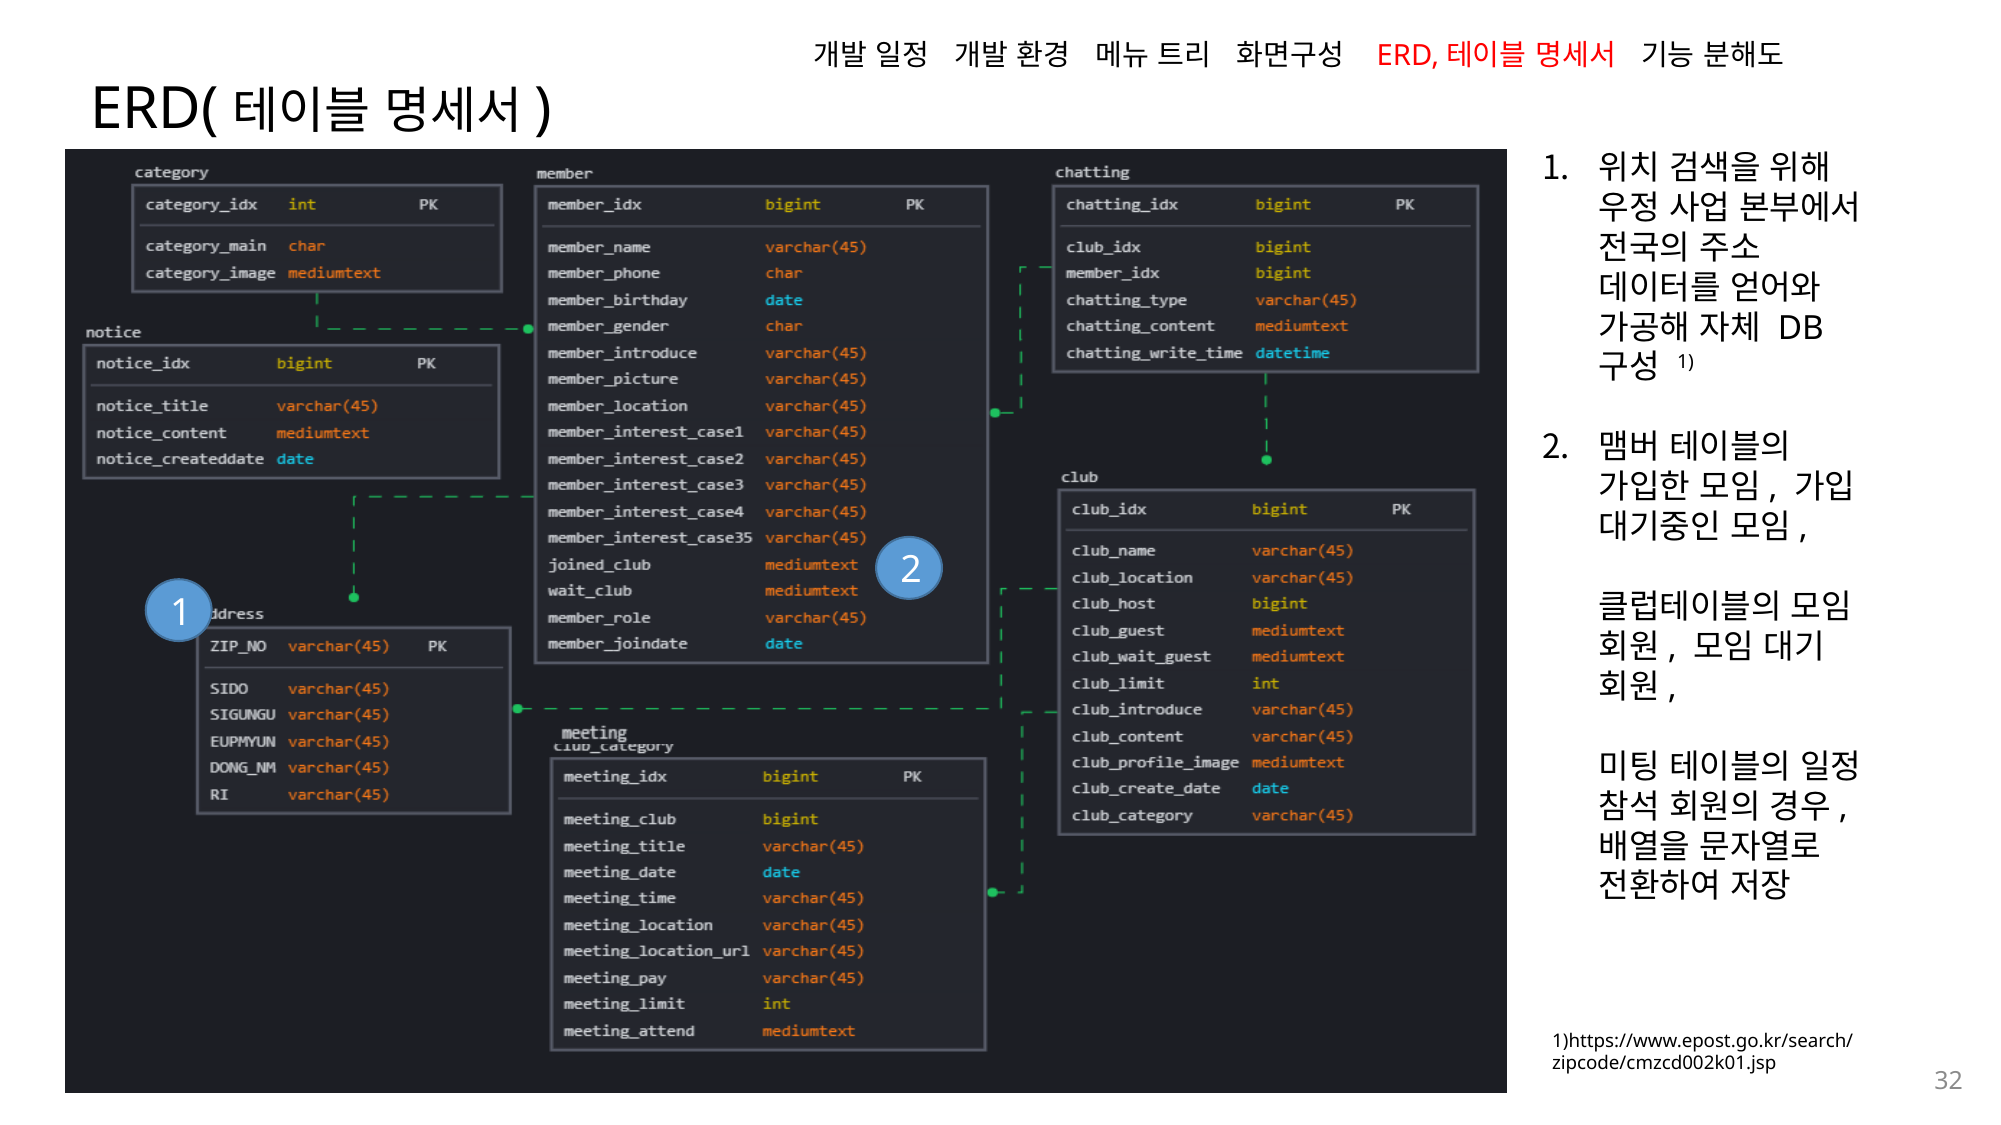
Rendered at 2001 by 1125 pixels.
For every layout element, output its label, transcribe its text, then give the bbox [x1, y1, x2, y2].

text_box 1)https://www.epost.go.kr/search/zipcode/cmzcd002k01.jsp [1537, 1020, 1936, 1051]
slide_number 32 [1527, 1051, 1978, 1112]
text_box 개발 일정 개발 환경 메뉴 트리 화면구성 ERD,테이블 명세서 기능 분해도 [799, 28, 1918, 79]
picture [65, 149, 1507, 1093]
list ERD(테이블 명세서) [75, 0, 1957, 1014]
text_box 위치 검색을 위해 우정 사업 본부에서 전국의 주소 데이터를 얻어와 가공해 자체 DB구성 1) 맴버 테이블의 가입한 모임, 가입 대기중인 모임, 클럽테이블의 모임 회원, 모임 대기 회원, 미팅 테이블의 일정 참석 회원의 경우, 배열을 문자열로 전환하여 저장 [1527, 138, 1886, 912]
